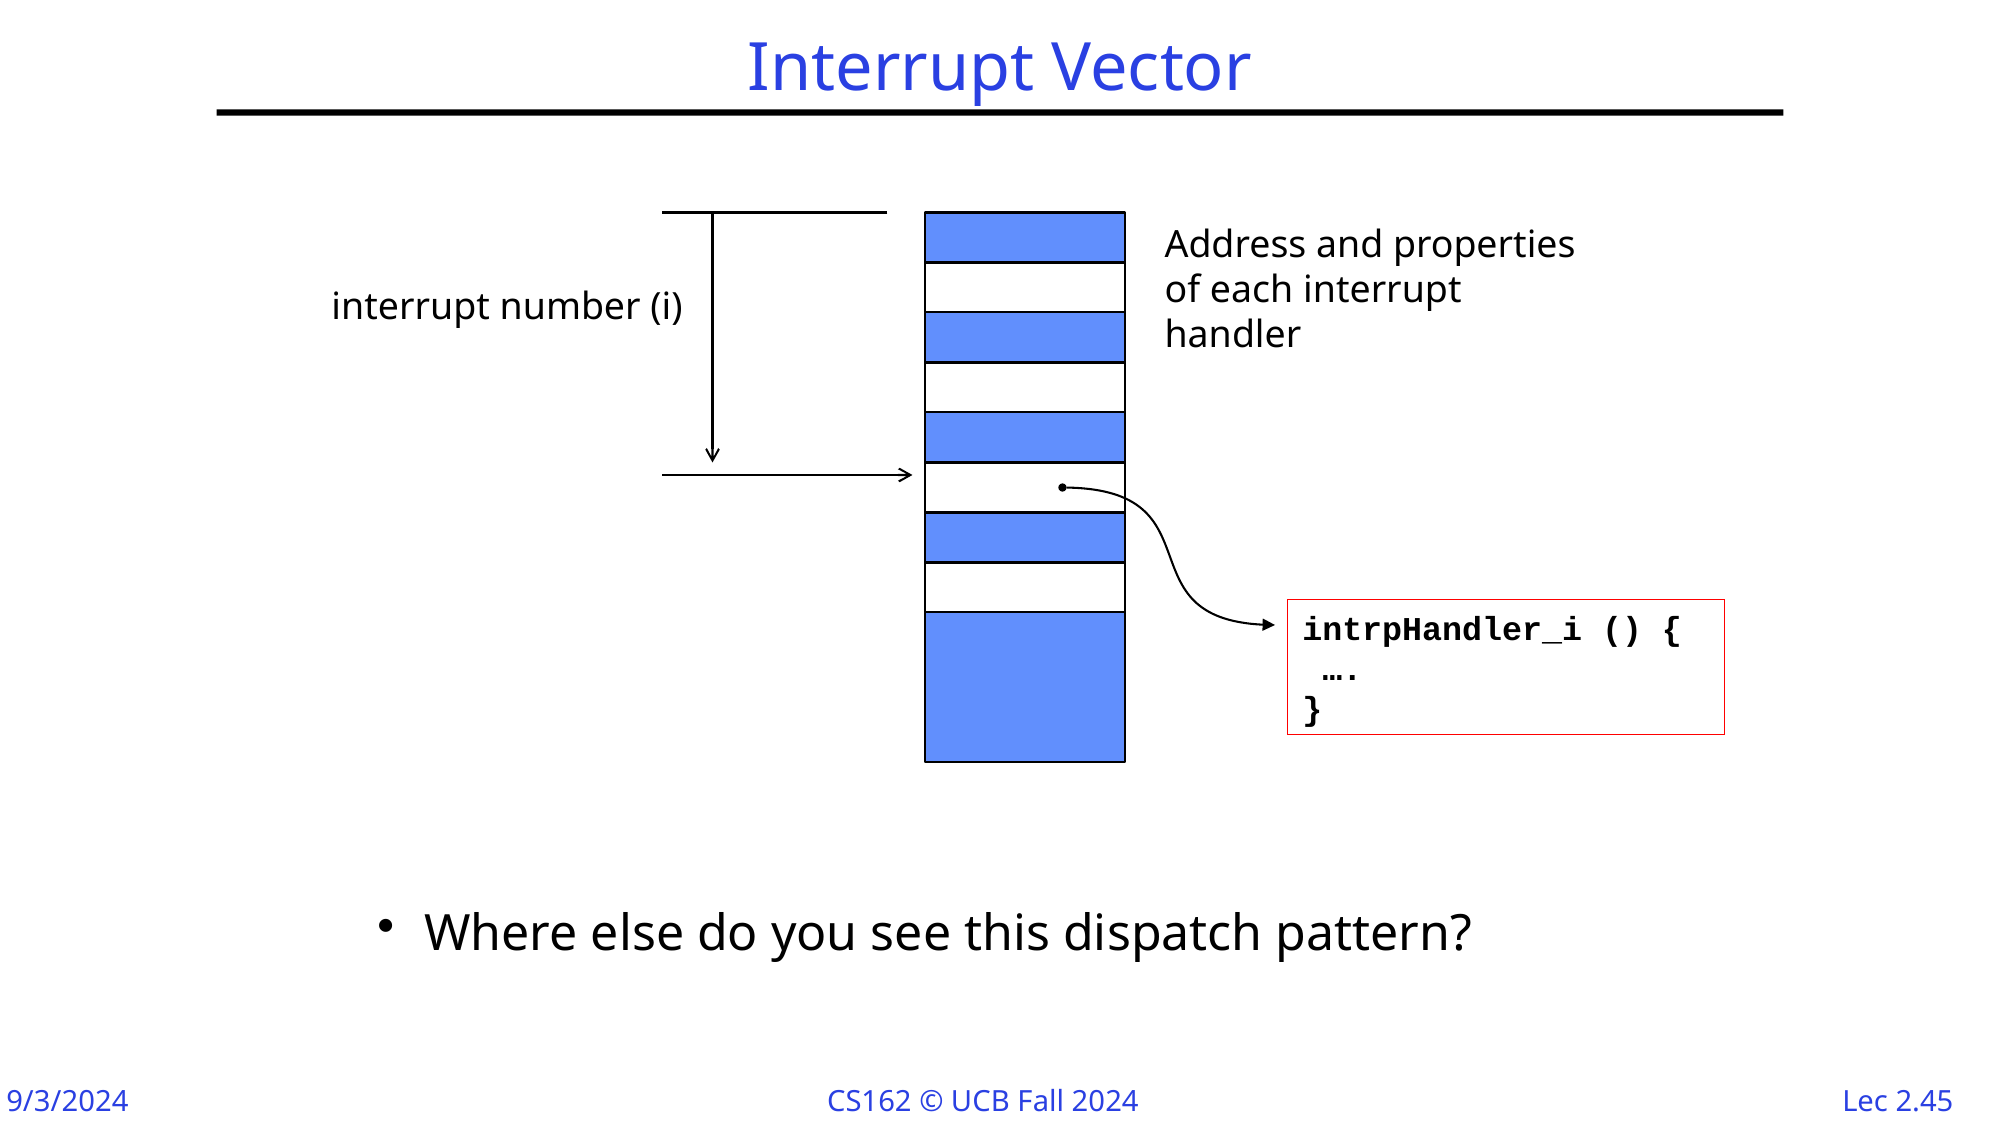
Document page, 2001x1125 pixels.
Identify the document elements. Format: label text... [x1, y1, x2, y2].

text_box [924, 262, 1125, 313]
text_box intrpHandler_i () { …. } [1287, 599, 1725, 735]
text_box [924, 462, 1125, 513]
list Where else do you see this dispatch pattern? [362, 900, 1613, 1038]
text_box [924, 562, 1057, 613]
text_box interrupt number (i) [274, 274, 698, 335]
text_box [924, 212, 1125, 262]
text_box [924, 513, 1057, 562]
text_box [924, 613, 1125, 763]
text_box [1062, 487, 1276, 626]
title Interrupt Vector [216, 24, 1784, 113]
text_box [924, 362, 1125, 413]
text_box [924, 313, 1125, 362]
text_box Address and properties of each interrupt handler [1149, 212, 1600, 363]
text_box [924, 413, 1125, 462]
